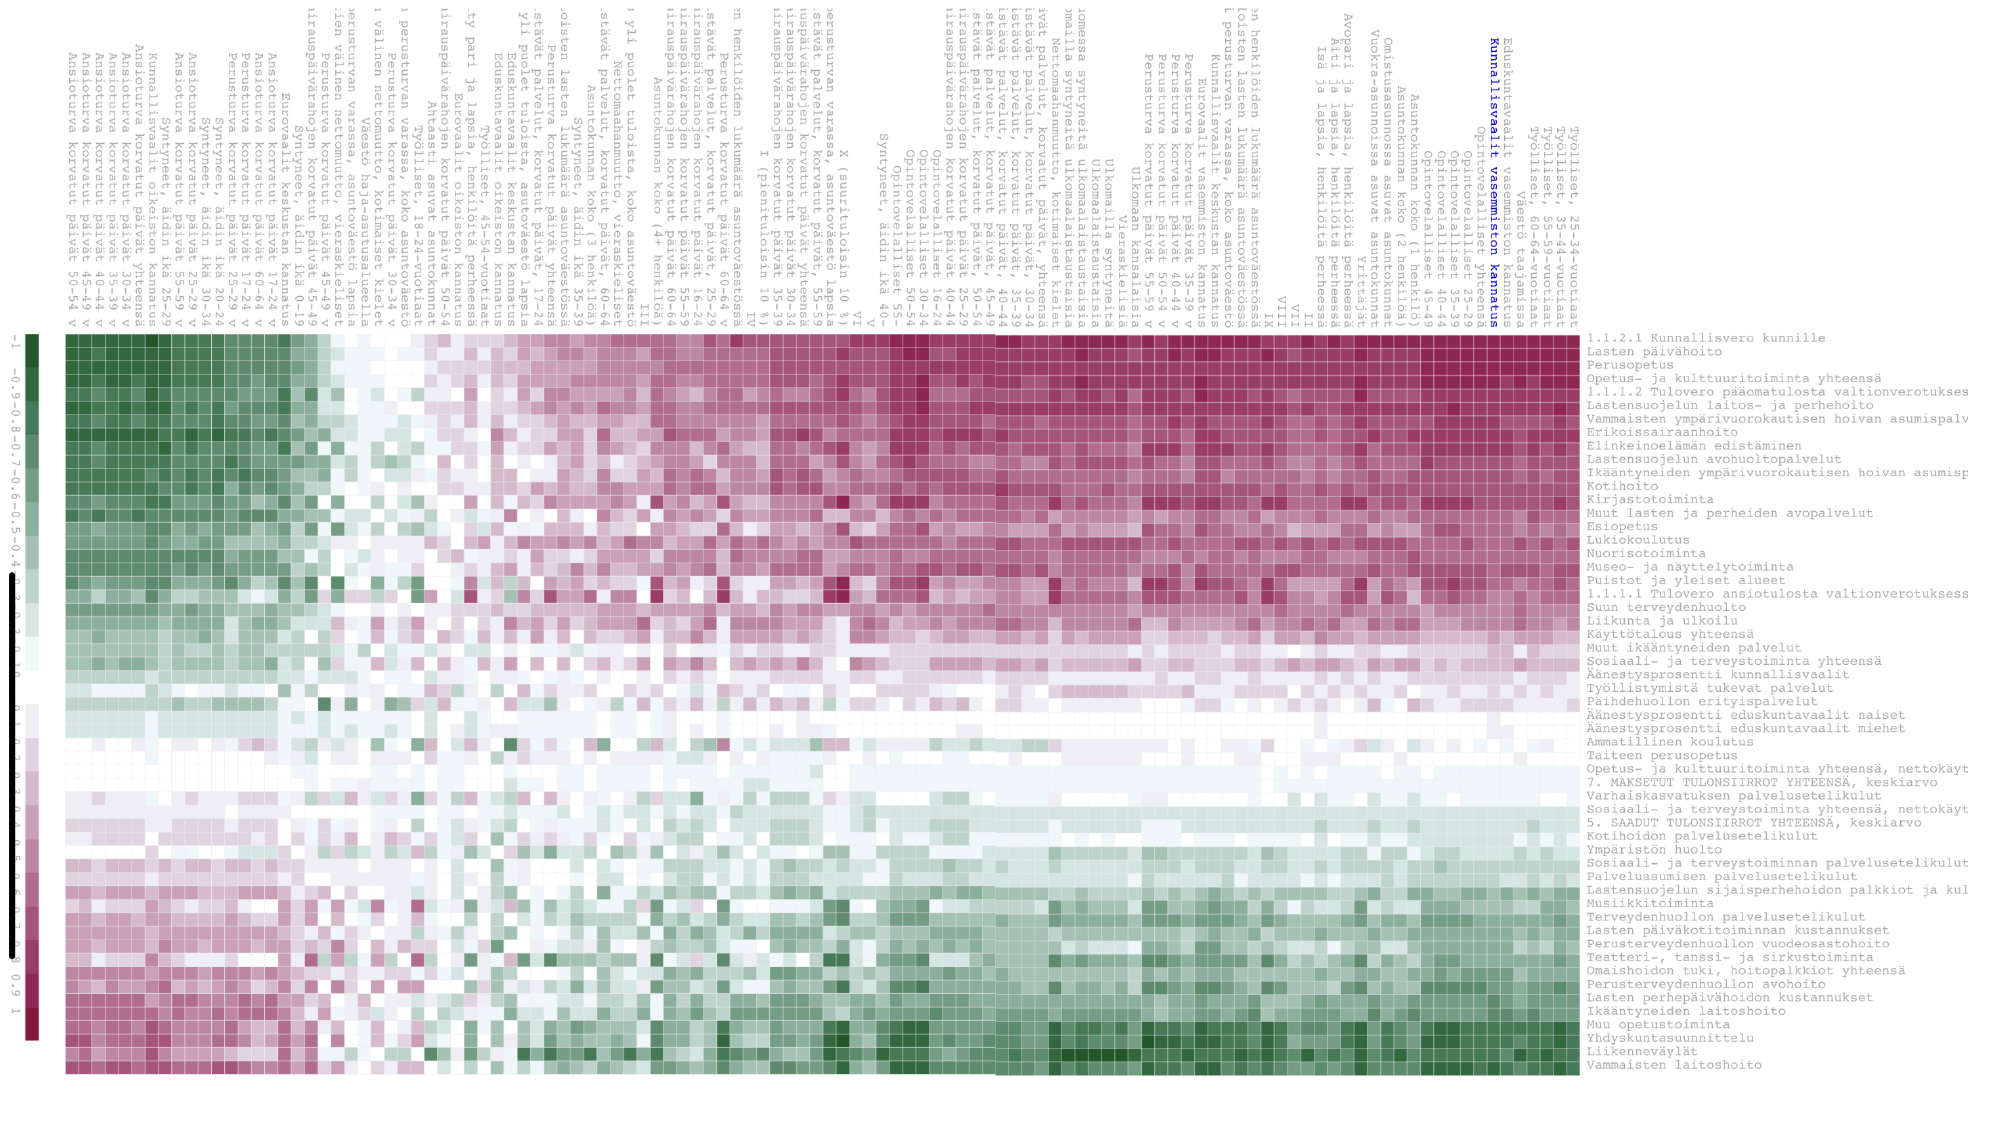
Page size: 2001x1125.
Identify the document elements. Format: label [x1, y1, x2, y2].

text_box [221, 0, 1752, 1125]
picture [2, 1, 221, 1125]
picture [1752, 1, 1974, 1125]
